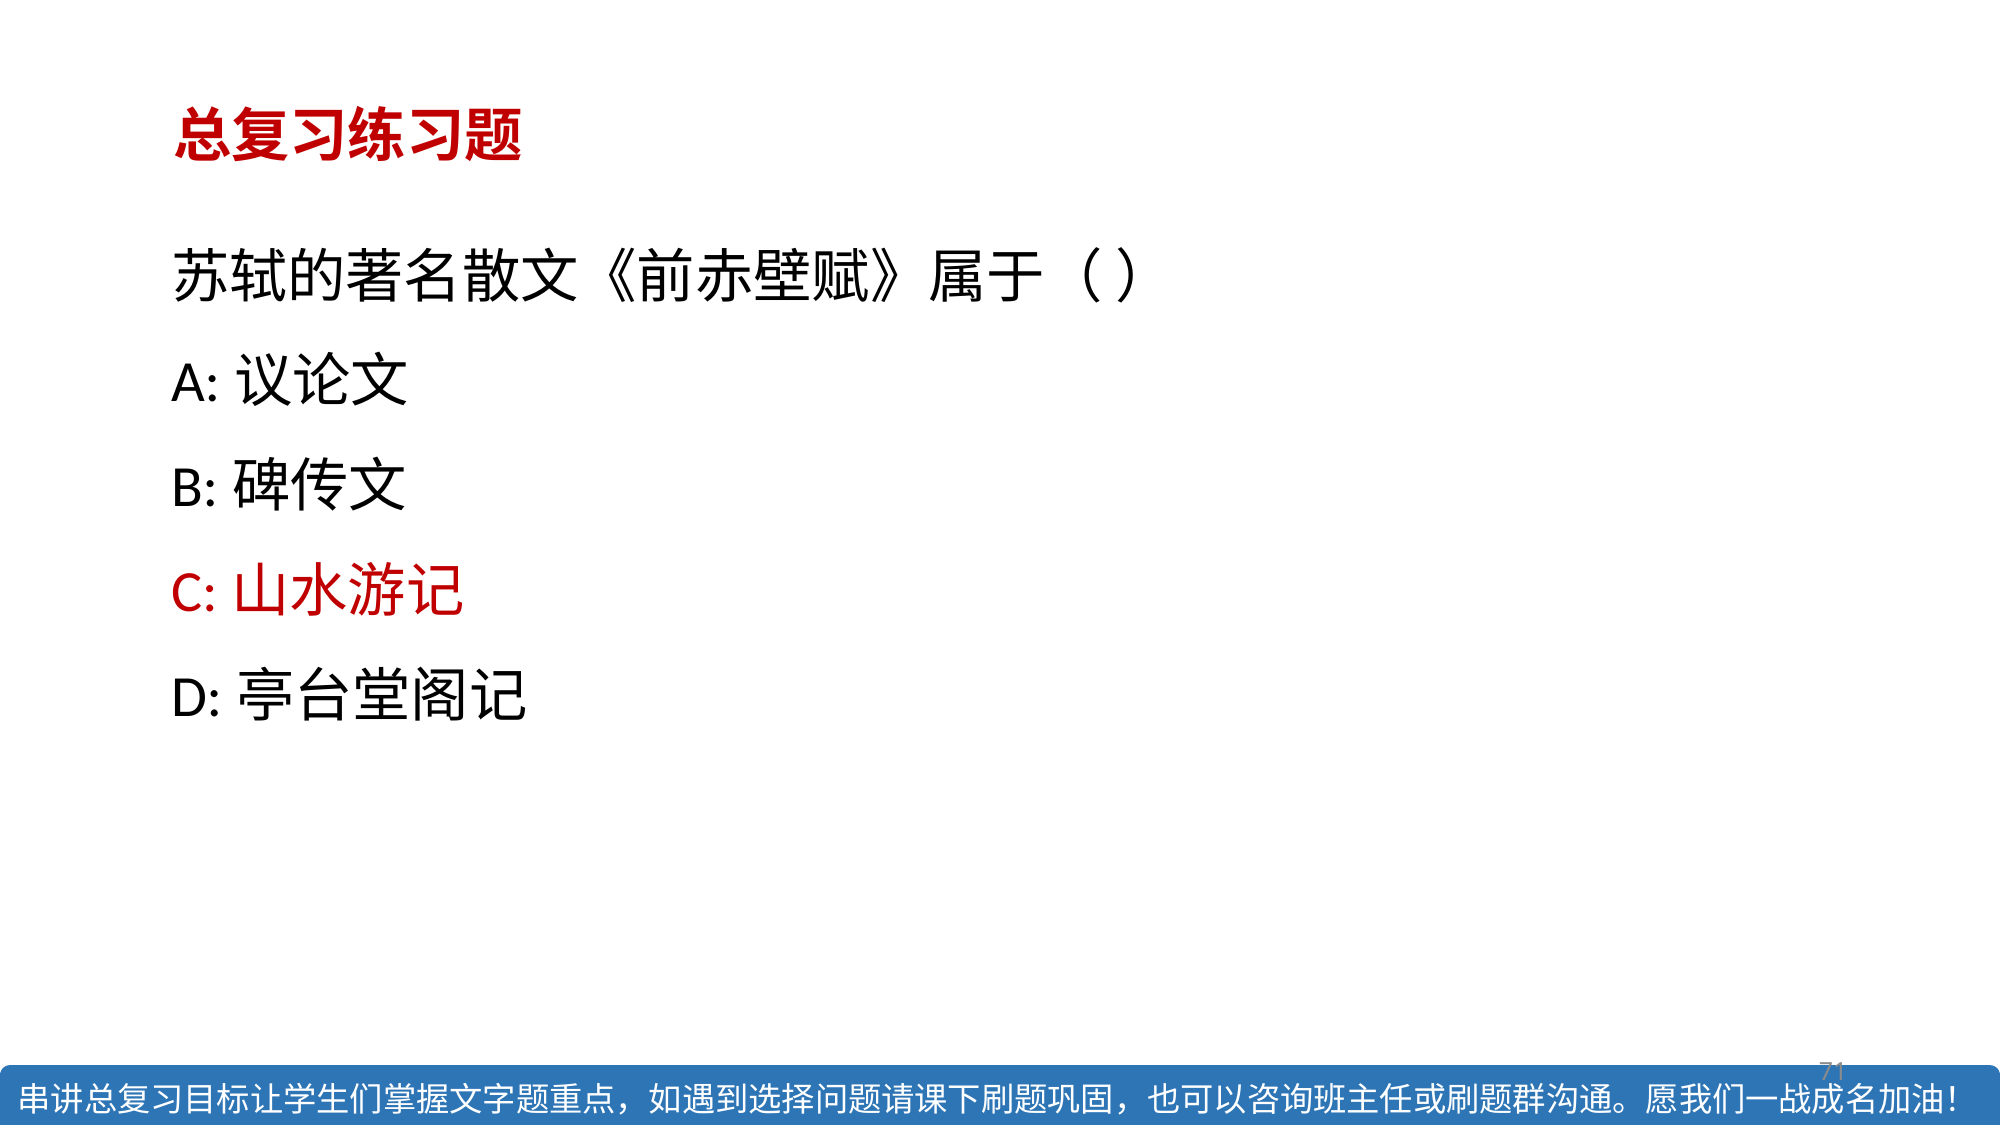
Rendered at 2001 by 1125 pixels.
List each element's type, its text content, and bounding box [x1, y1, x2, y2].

text_box 苏轼的著名散文《前赤壁赋》属于（ ） A:议论文 B:碑传文 C:山水游记 D:亭台堂阁记 [156, 196, 1882, 736]
slide_number 71 [1412, 1042, 1863, 1103]
text_box 总复习练习题 [158, 56, 538, 176]
